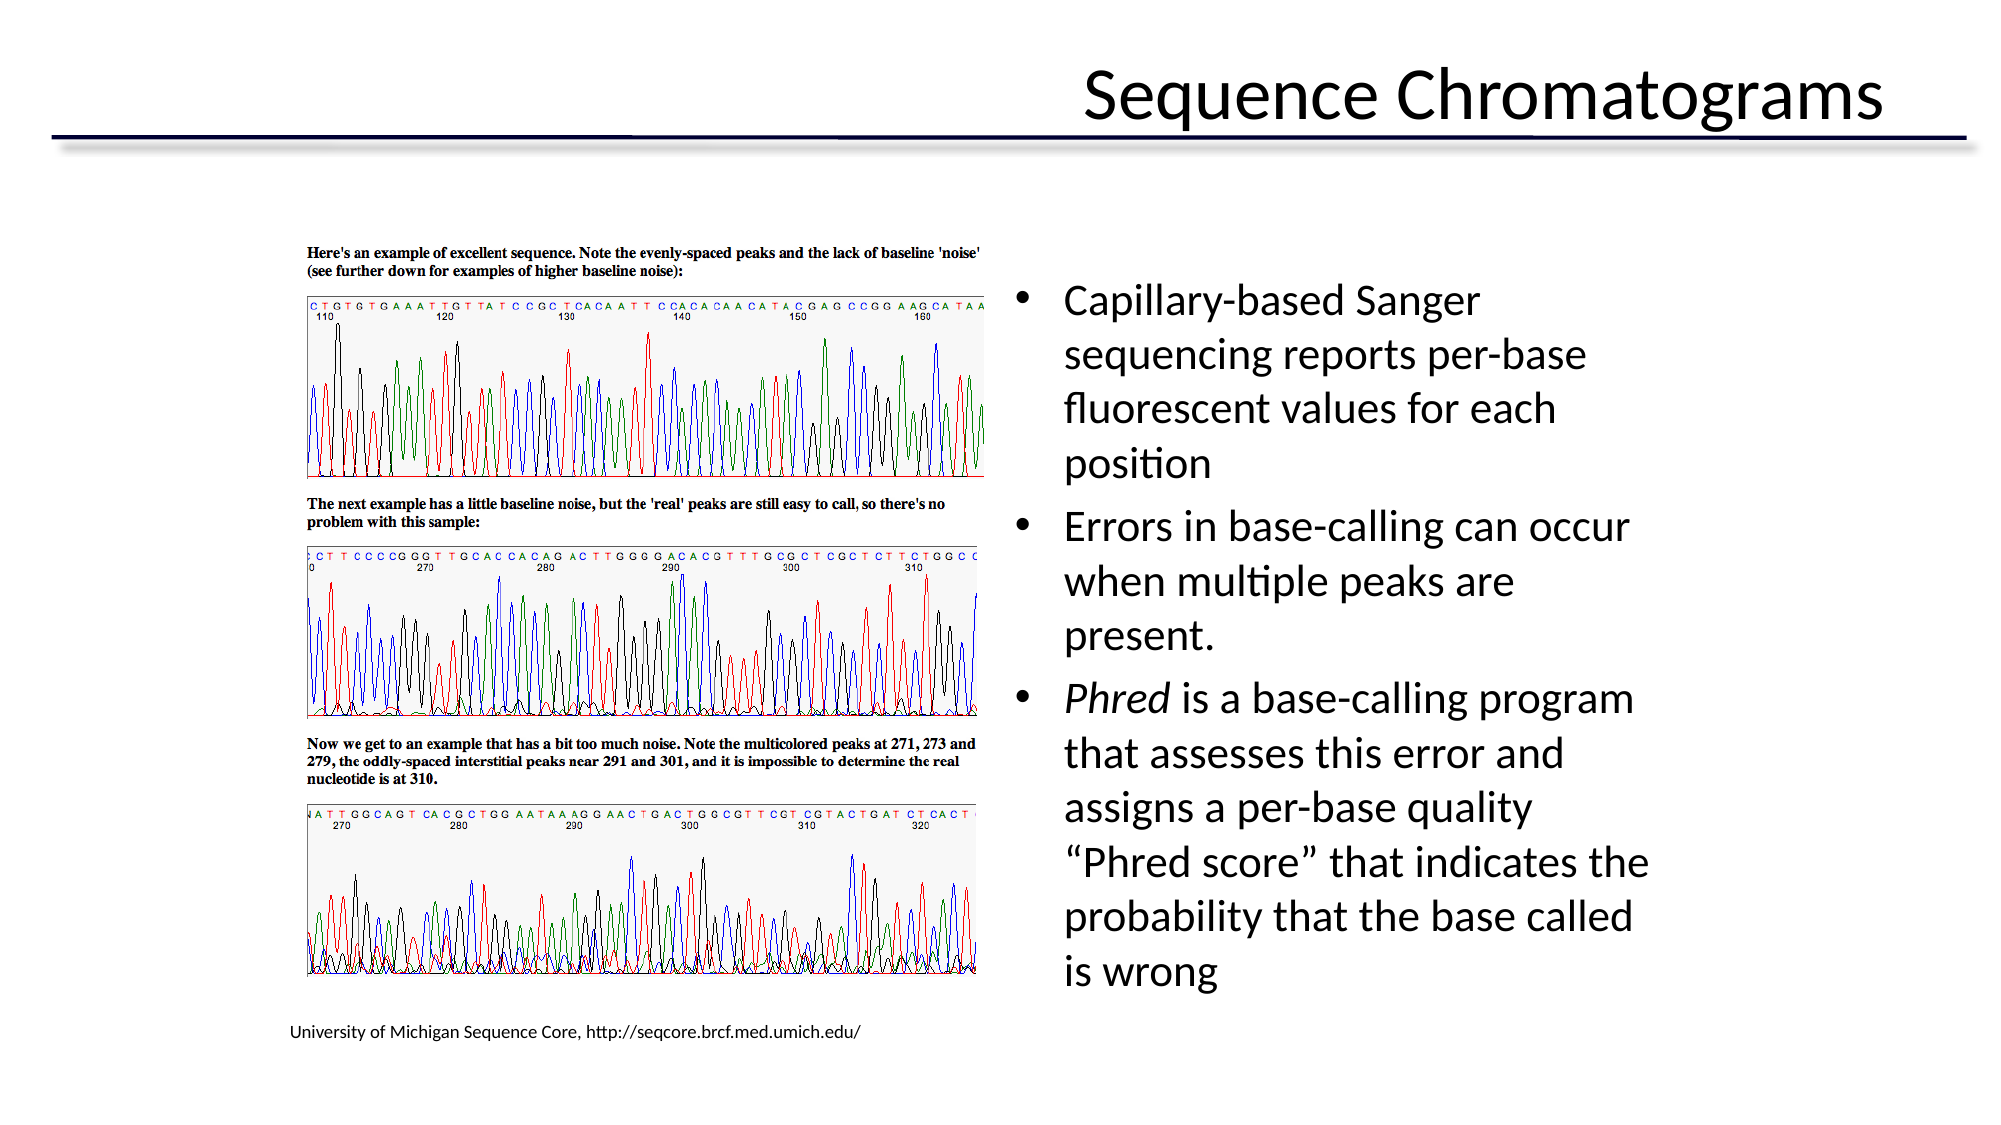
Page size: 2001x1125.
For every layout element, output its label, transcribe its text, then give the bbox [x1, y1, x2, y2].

picture [287, 234, 1001, 988]
text_box University of Michigan Sequence Core, http://seqcore.brcf.med.umich.edu/ [274, 1012, 888, 1050]
list Capillary-based Sanger sequencing reports per-base fluorescent values for each position Errors in base-calling can occur when multiple peaks are present. Phred is a base-calling program that assesses this error and assigns a per-base quality “Phred score” that indicates the probability that the base called is wrong [999, 262, 1675, 1005]
title Sequence Chromatograms [99, 37, 1900, 225]
